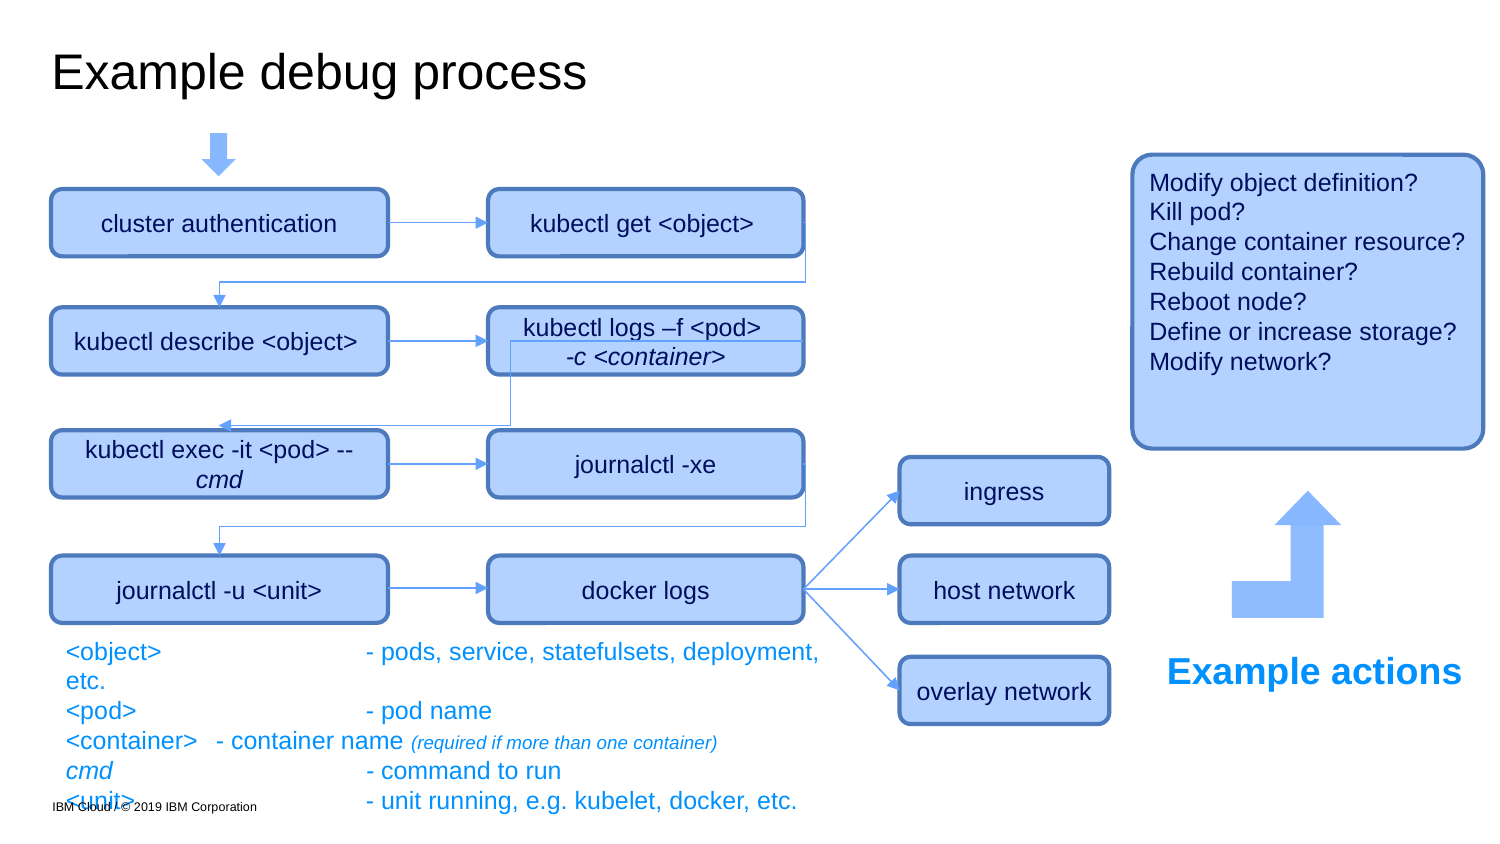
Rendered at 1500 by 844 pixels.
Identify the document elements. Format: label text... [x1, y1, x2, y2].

text_box Example debug process [36, 32, 740, 107]
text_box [803, 589, 900, 691]
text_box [218, 340, 803, 426]
text_box kubectl describe <object> [48, 305, 391, 377]
text_box journalctl -u <unit> [48, 553, 391, 626]
text_box kubectl get <object> [485, 186, 806, 222]
text_box journalctl -xe [485, 433, 806, 463]
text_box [803, 490, 900, 587]
text_box docker logs [485, 564, 798, 626]
text_box <object> - pods, service, statefulsets, deployment, etc. <pod> - pod name <container> - container name (required if more than one container) cmd - command to run <unit> - unit running, e.g. kubelet, docker, etc. [51, 627, 862, 822]
text_box kubectl logs –f <pod> -c <container> [485, 313, 806, 342]
text_box Example actions [1152, 639, 1478, 699]
text_box ingress [897, 454, 1112, 527]
text_box cluster authentication [48, 186, 391, 259]
text_box [199, 131, 238, 179]
text_box host network [905, 553, 1112, 626]
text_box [219, 222, 804, 308]
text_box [1231, 490, 1342, 619]
text_box overlay network [897, 654, 1112, 727]
text_box Modify object definition? Kill pod? Change container resource? Rebuild container? Reboot node? Define or increase storage? Modify network? [1130, 152, 1486, 451]
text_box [219, 463, 804, 556]
text_box kubectl exec -it <pod> -- cmd [48, 428, 391, 500]
